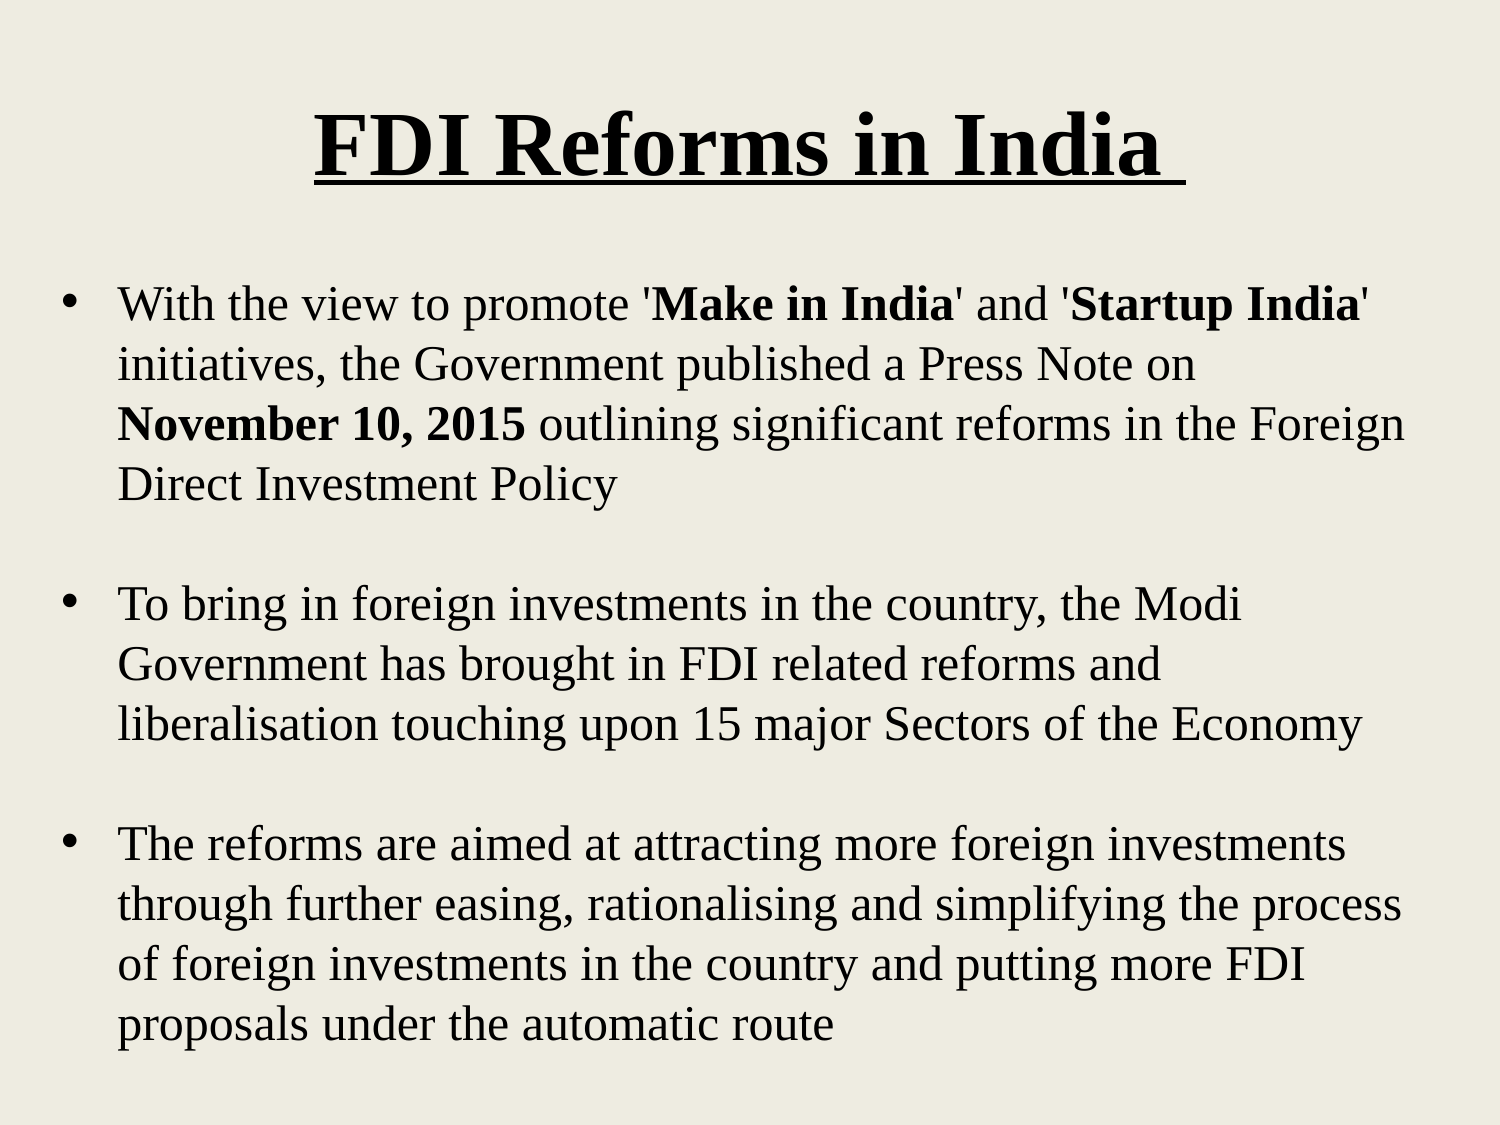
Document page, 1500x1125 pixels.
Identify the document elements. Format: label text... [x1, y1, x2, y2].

text_box FDI Reforms in India [75, 45, 1425, 233]
text_box With the view to promote 'Make in India' and 'Startup India' initiatives, the Government published a Press Note on November 10, 2015 outlining significant reforms in the Foreign Direct Investment Policy To bring in foreign investments in the country, the Modi Government has brought in FDI related reforms and liberalisation touching upon 15 major Sectors of the Economy The reforms are aimed at attracting more foreign investments through further easing, rationalising and simplifying the process of foreign investments in the country and putting more FDI proposals under the automatic route [46, 262, 1425, 1079]
